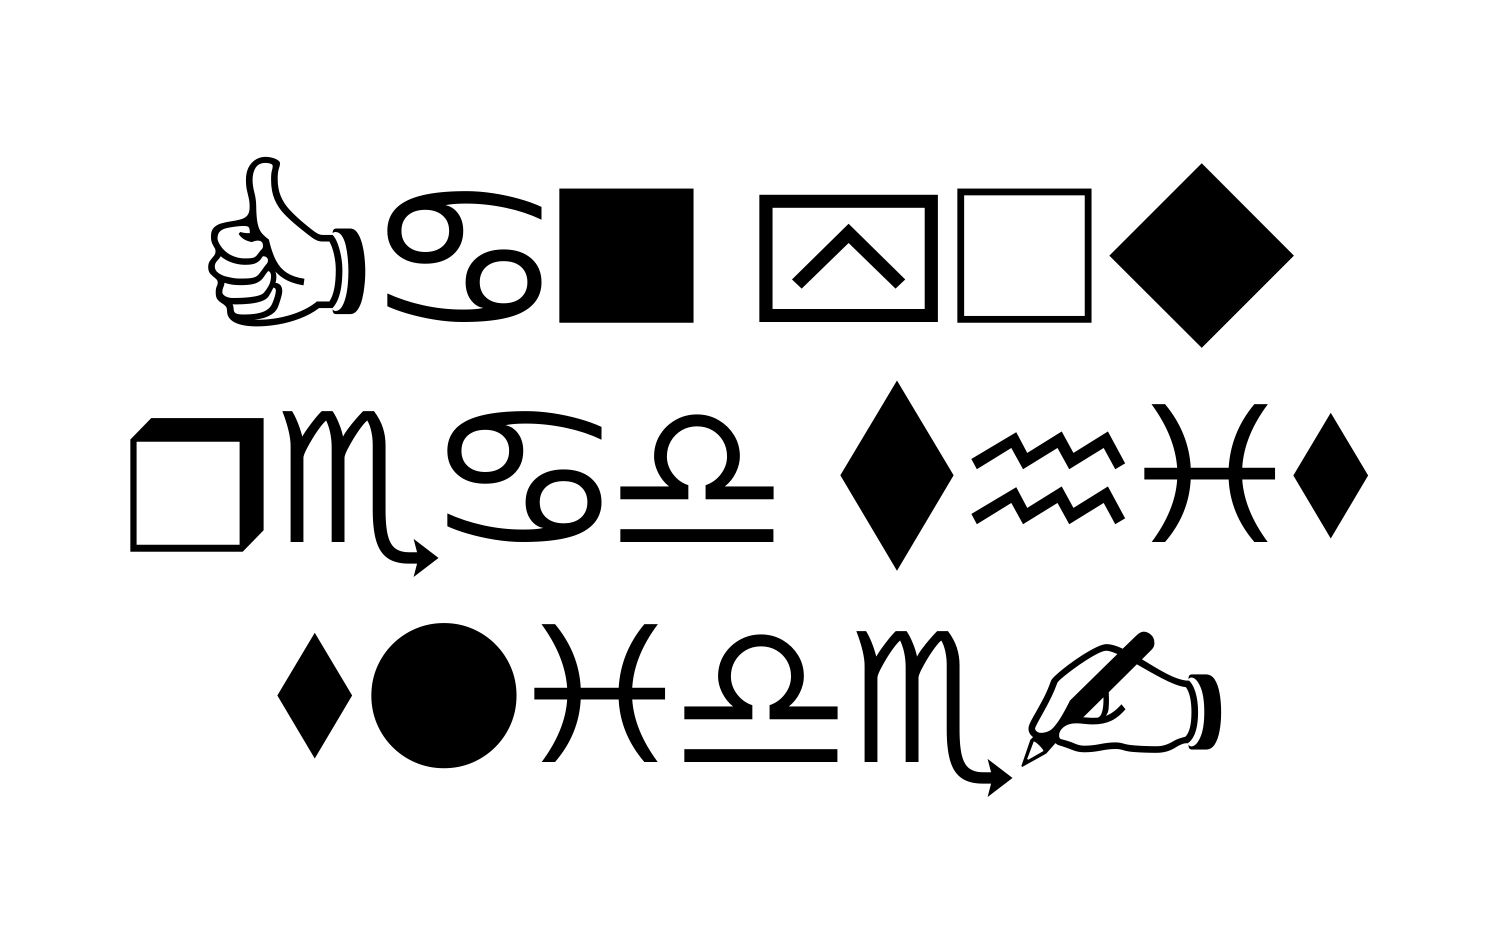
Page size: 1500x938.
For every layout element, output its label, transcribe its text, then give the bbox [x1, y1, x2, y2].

text_box 👍♋■ ⮹□◆ ❒♏♋♎ ⧫♒♓⬧ ⬧●♓♎♏✍ [0, 0, 1500, 938]
